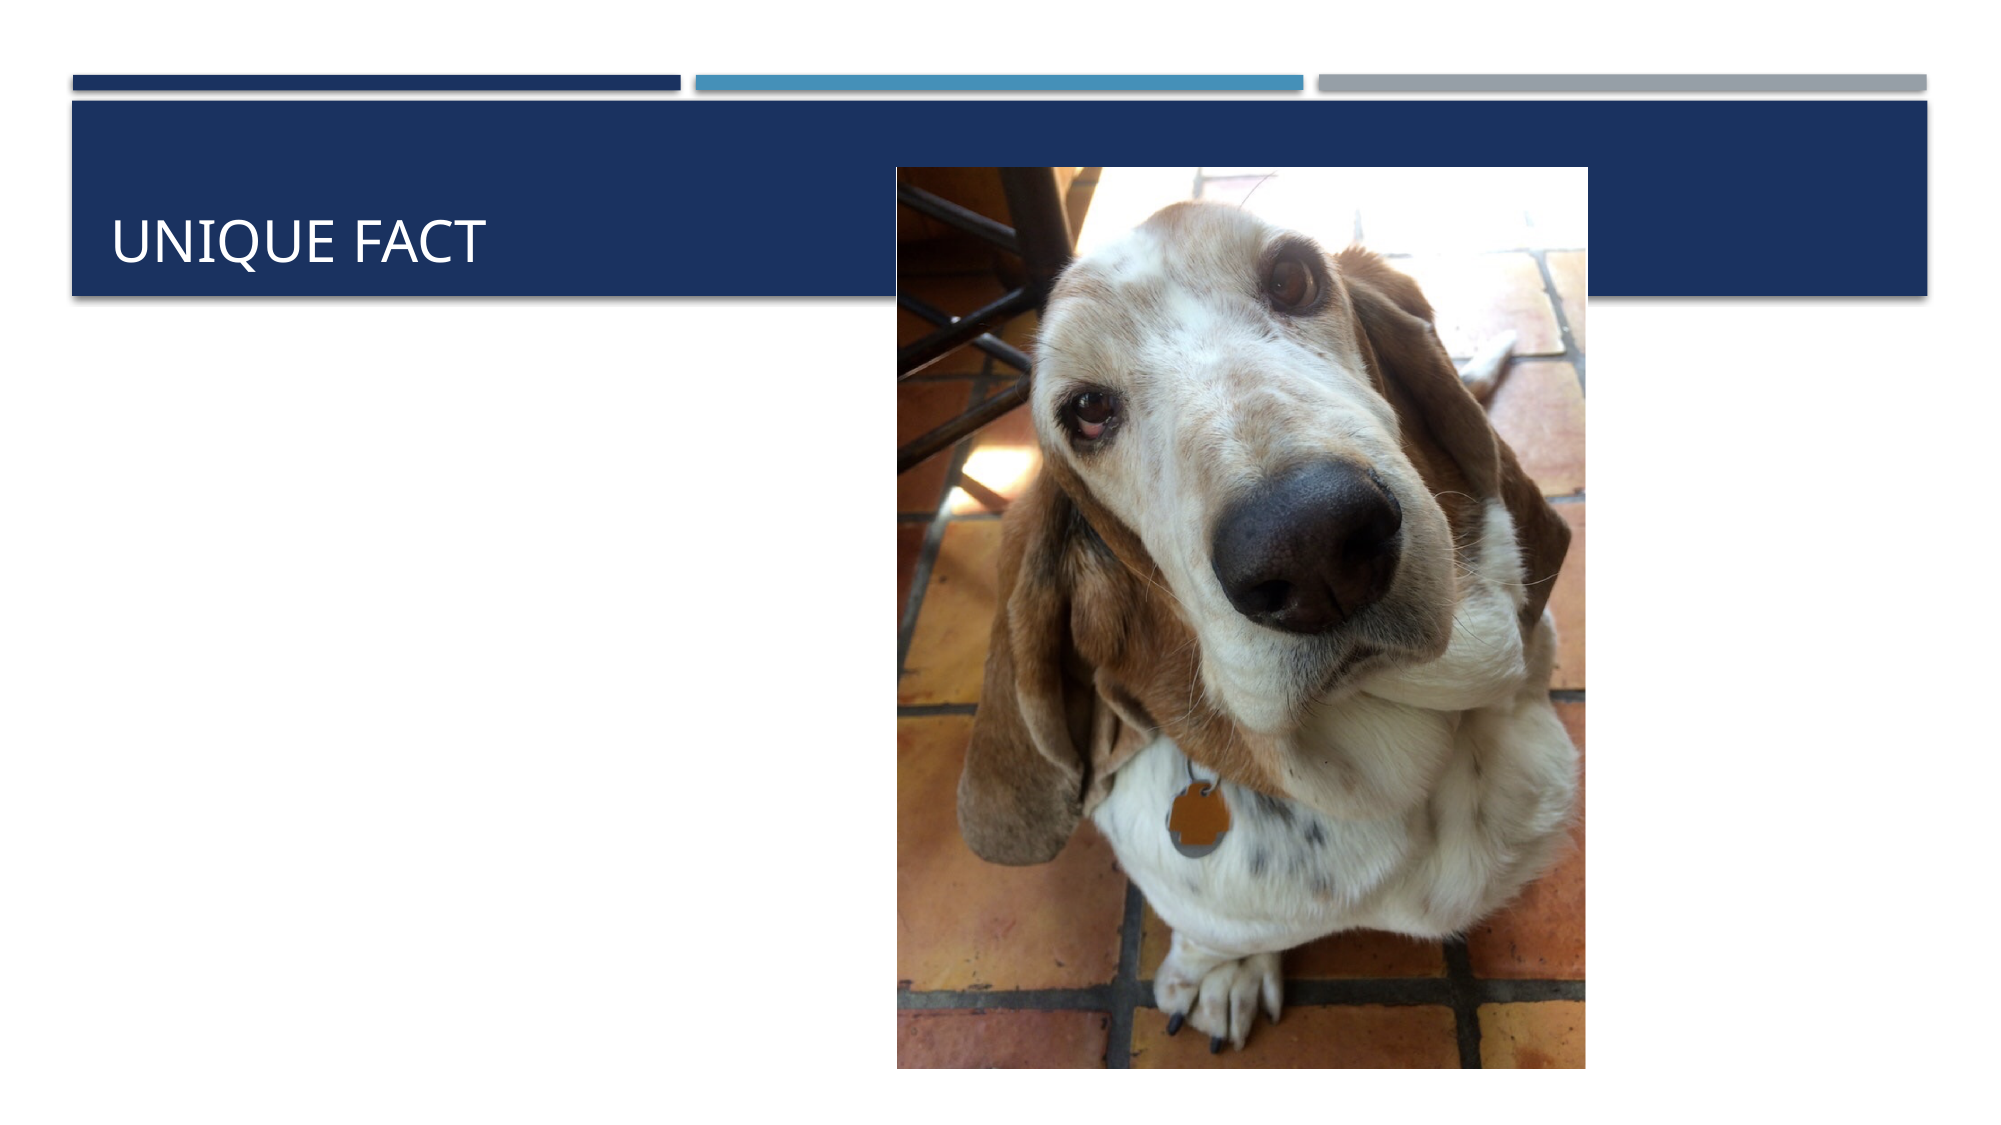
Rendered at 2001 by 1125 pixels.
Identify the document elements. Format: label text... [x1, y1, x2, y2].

title Unique fact [95, 115, 1905, 282]
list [895, 166, 1588, 1070]
